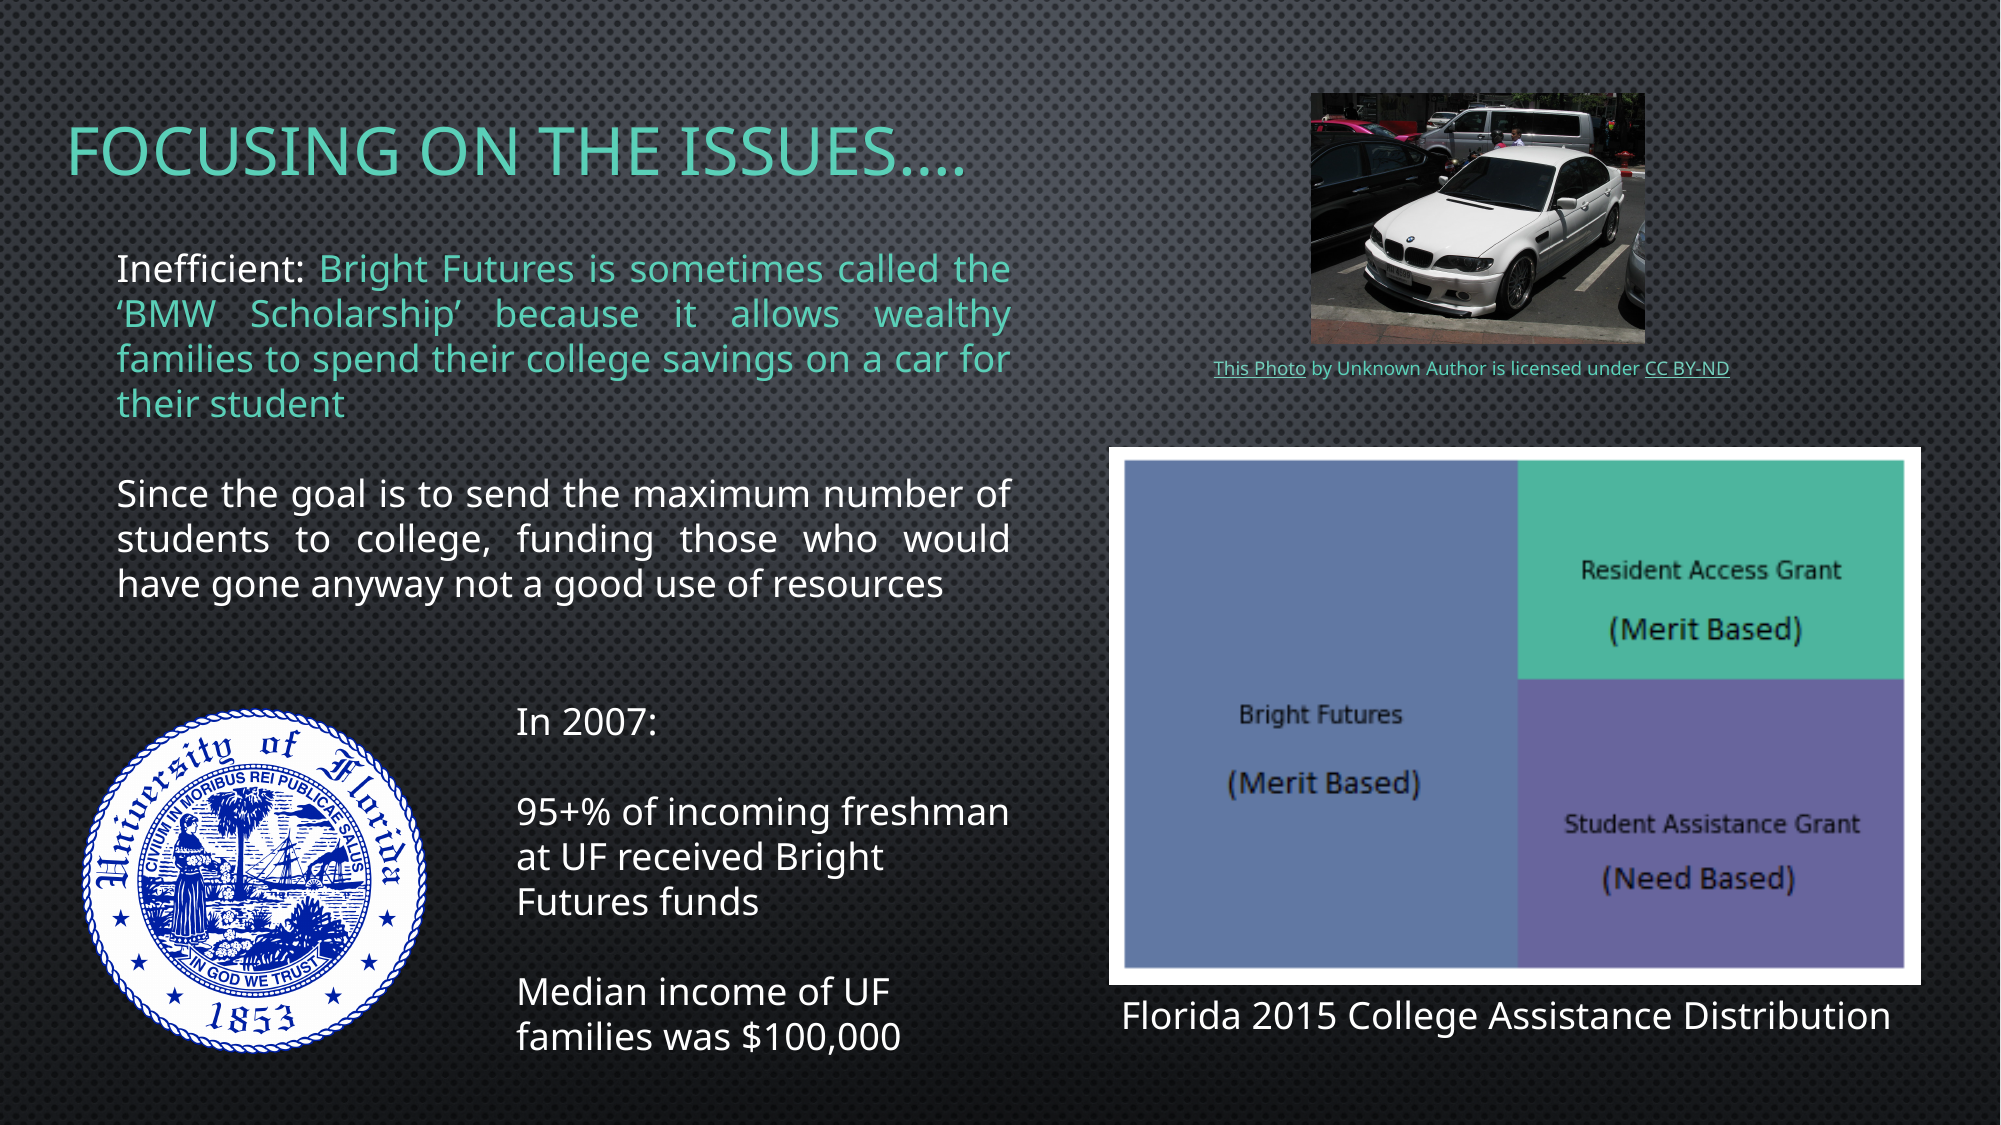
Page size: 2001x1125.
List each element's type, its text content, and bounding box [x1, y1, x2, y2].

picture [1109, 447, 1921, 985]
title Focusing on the issues…. [50, 58, 1676, 240]
text_box Inefficient: Bright Futures is sometimes called the ‘BMW Scholarship’ because it allows wealthy families to spend their college savings on a car for their student Since the goal is to send the maximum number of students to college, funding those who would have gone anyway not a good use of resources [26, 237, 1027, 663]
text_box In 2007: 95+% of incoming freshman at UF received Bright Futures funds Median income of UF families was $100,000 [501, 690, 1038, 1066]
picture [79, 704, 430, 1056]
text_box This Photo by Unknown Author is licensed under CC BY-ND [1198, 349, 1758, 390]
text_box Florida 2015 College Assistance Distribution [1106, 984, 1918, 1045]
picture [1311, 93, 1645, 344]
